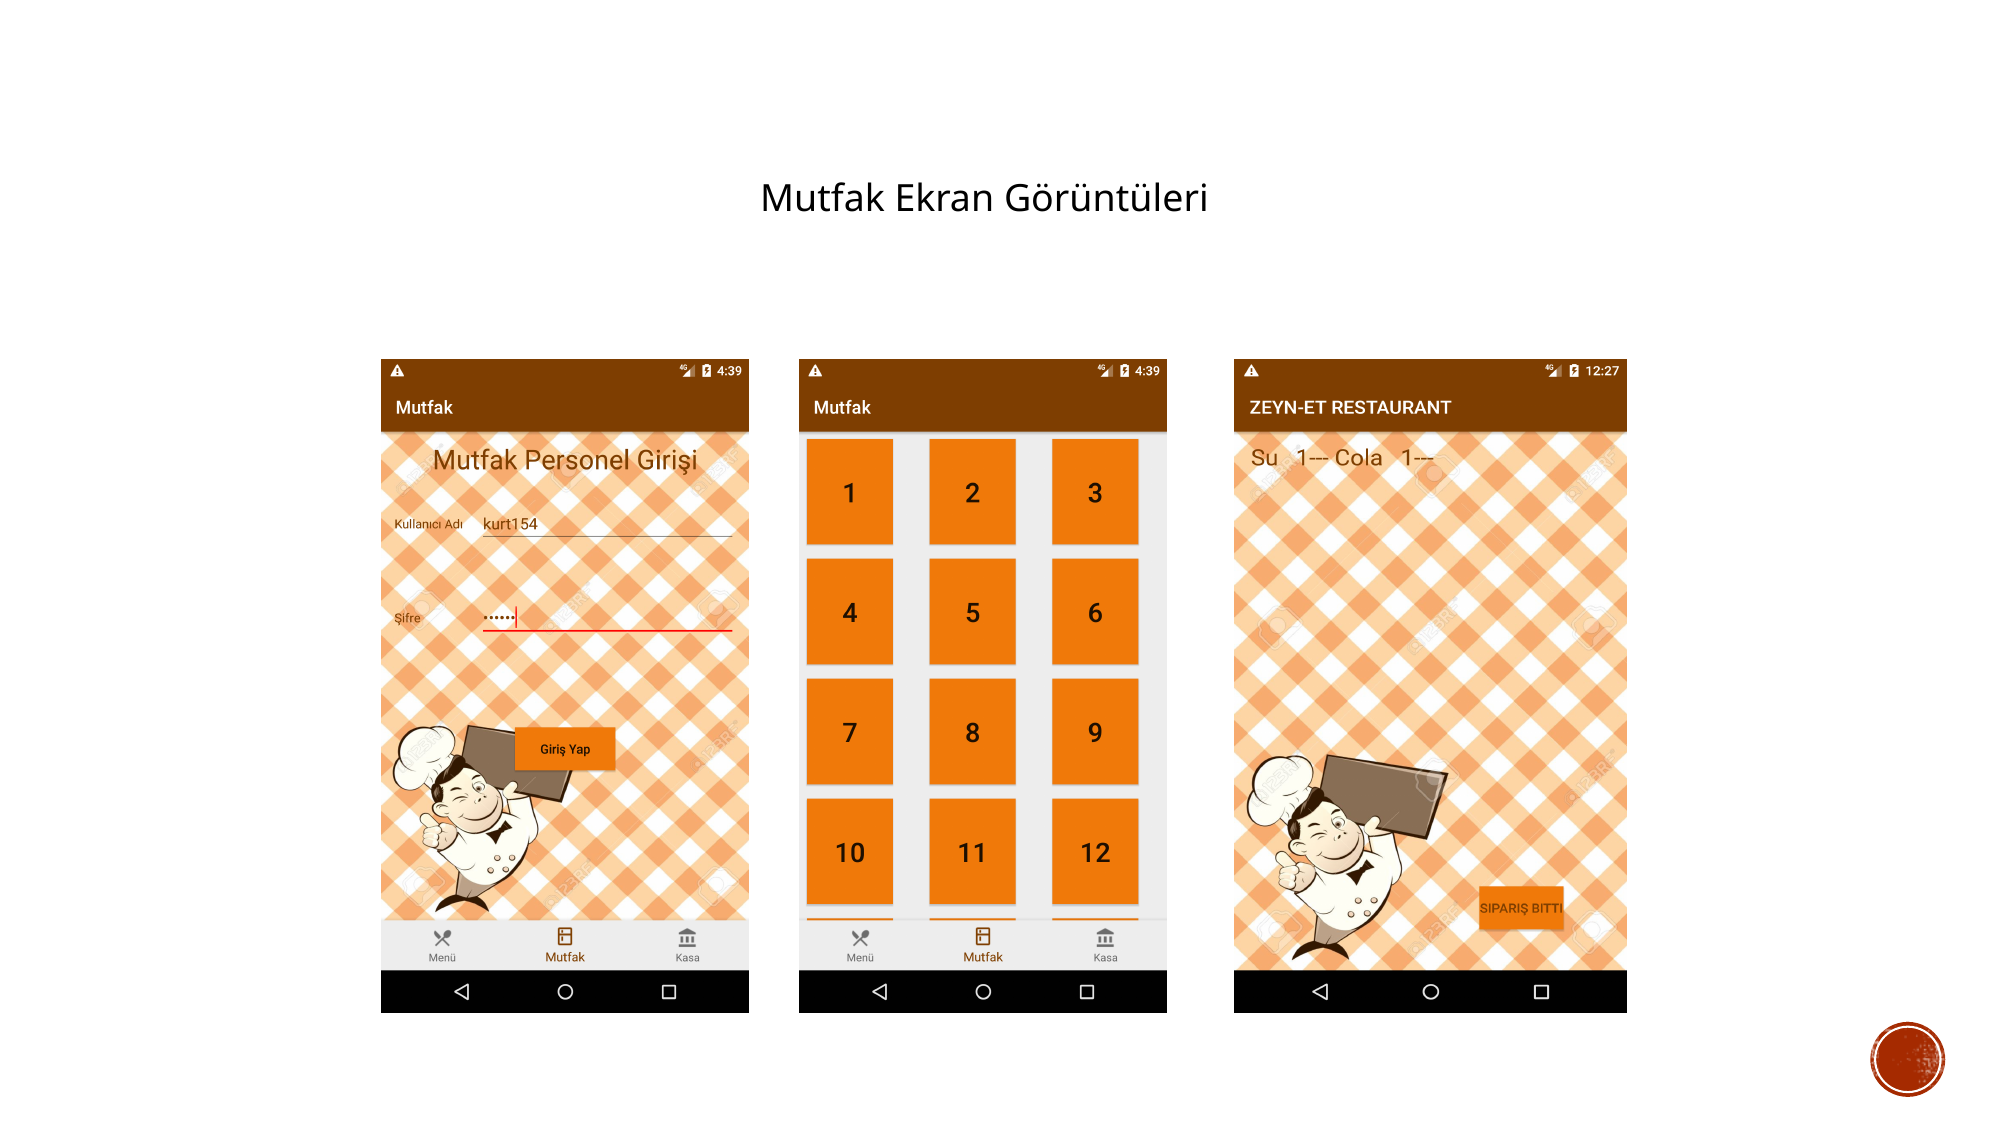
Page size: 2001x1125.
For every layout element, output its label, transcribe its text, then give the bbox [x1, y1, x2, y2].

picture [381, 359, 749, 1013]
text_box Mutfak Ekran Görüntüleri [597, 167, 1372, 227]
picture [799, 359, 1167, 1013]
picture [1234, 359, 1627, 1013]
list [802, 362, 1165, 1011]
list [384, 362, 748, 1011]
